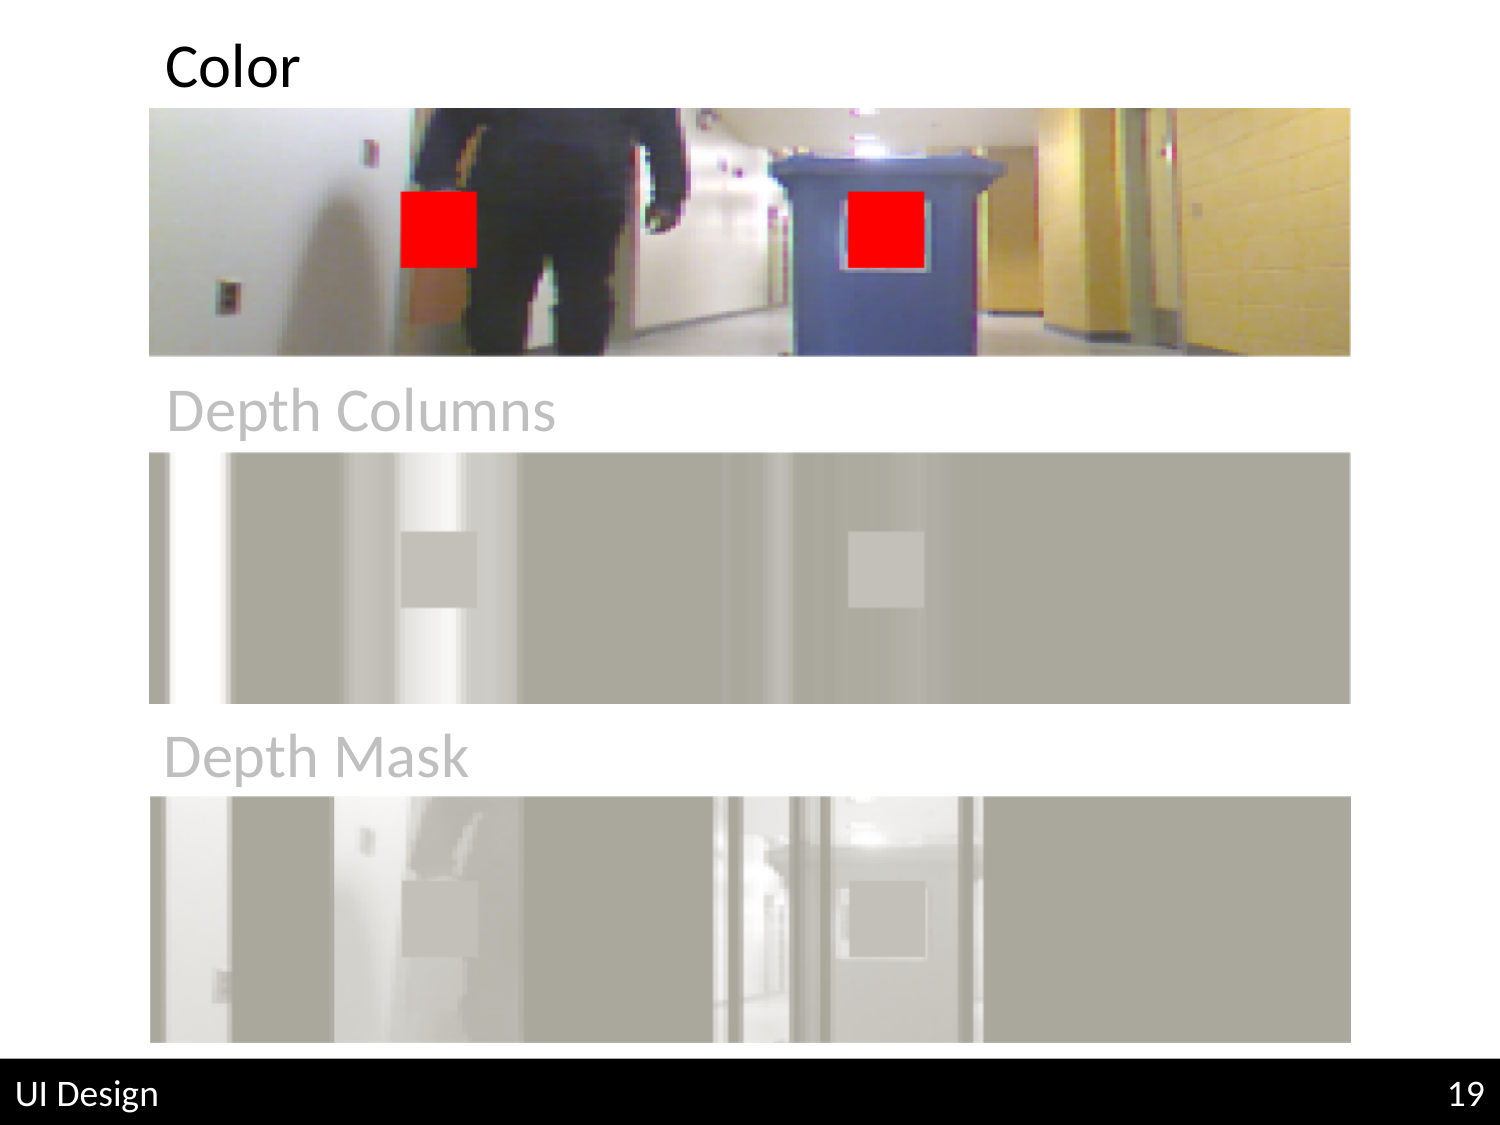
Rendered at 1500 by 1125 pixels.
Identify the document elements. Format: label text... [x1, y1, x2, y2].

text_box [149, 17, 1351, 358]
text_box Depth Mask [148, 711, 486, 796]
picture [149, 452, 1351, 704]
picture [149, 796, 1351, 1044]
text_box UI Design [0, 1056, 1500, 1125]
text_box 19 [1431, 1061, 1500, 1122]
text_box Depth Columns [152, 365, 573, 450]
